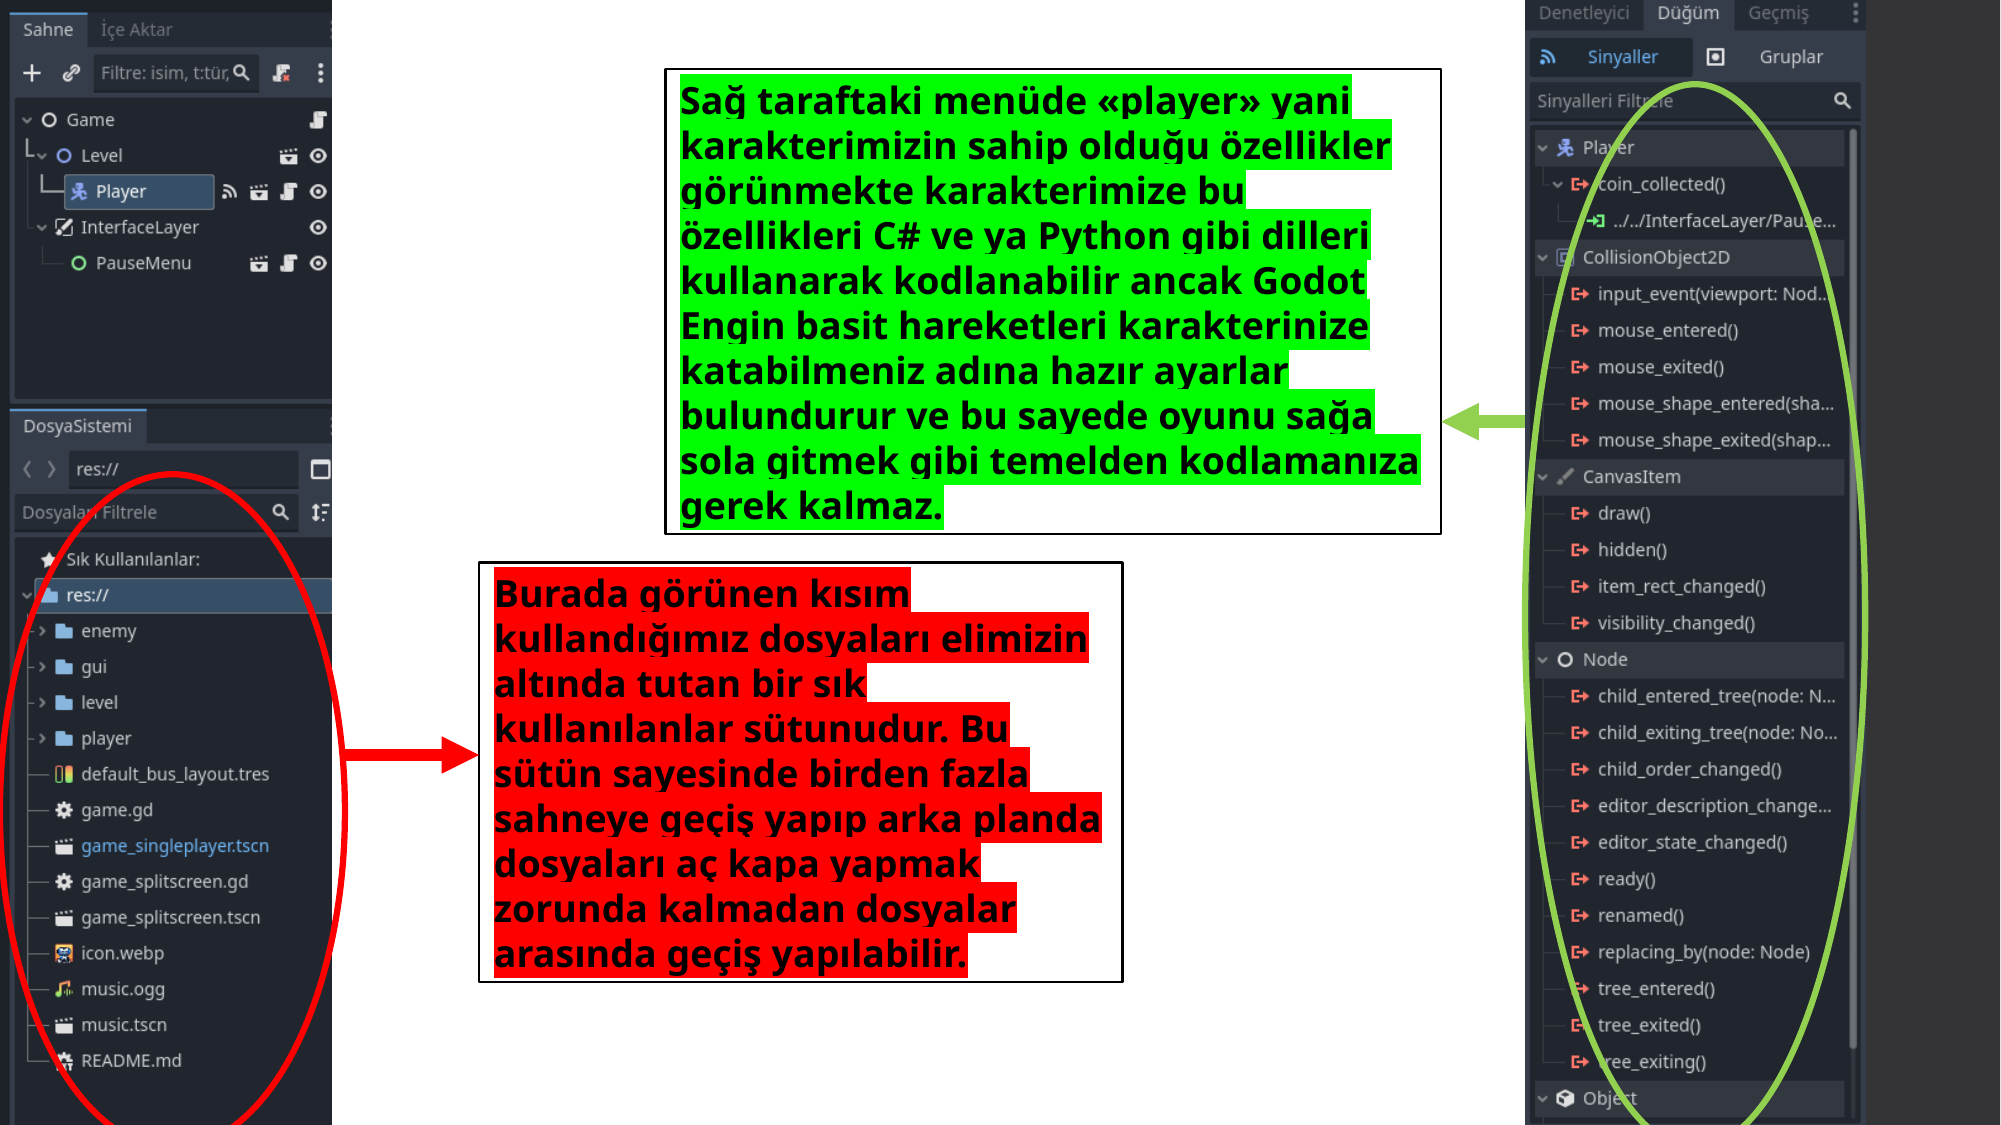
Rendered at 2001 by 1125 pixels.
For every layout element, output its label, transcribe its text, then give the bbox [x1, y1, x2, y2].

picture [0, 0, 333, 1125]
text_box Sağ taraftaki menüde «player» yani karakterimizin sahip olduğu özellikler görünmekte karakterimize bu özellikleri C# ve ya Python gibi dilleri kullanarak kodlanabilir ancak Godot Engin basit hareketleri karakterinize katabilmeniz adına hazır ayarlar bulundurur ve bu sayede oyunu sağa sola gitmek gibi temelden kodlamanıza gerek kalmaz. [664, 68, 1442, 535]
text_box Burada görünen kısım kullandığımız dosyaları elimizin altında tutan bir sık kullanılanlar sütunudur. Bu sütün sayesinde birden fazla sahneye geçiş yapıp arka planda dosyaları aç kapa yapmak zorunda kalmadan dosyalar arasında geçiş yapılabilir. [478, 561, 1124, 983]
text_box [338, 709, 347, 914]
picture [1524, 0, 1866, 1125]
